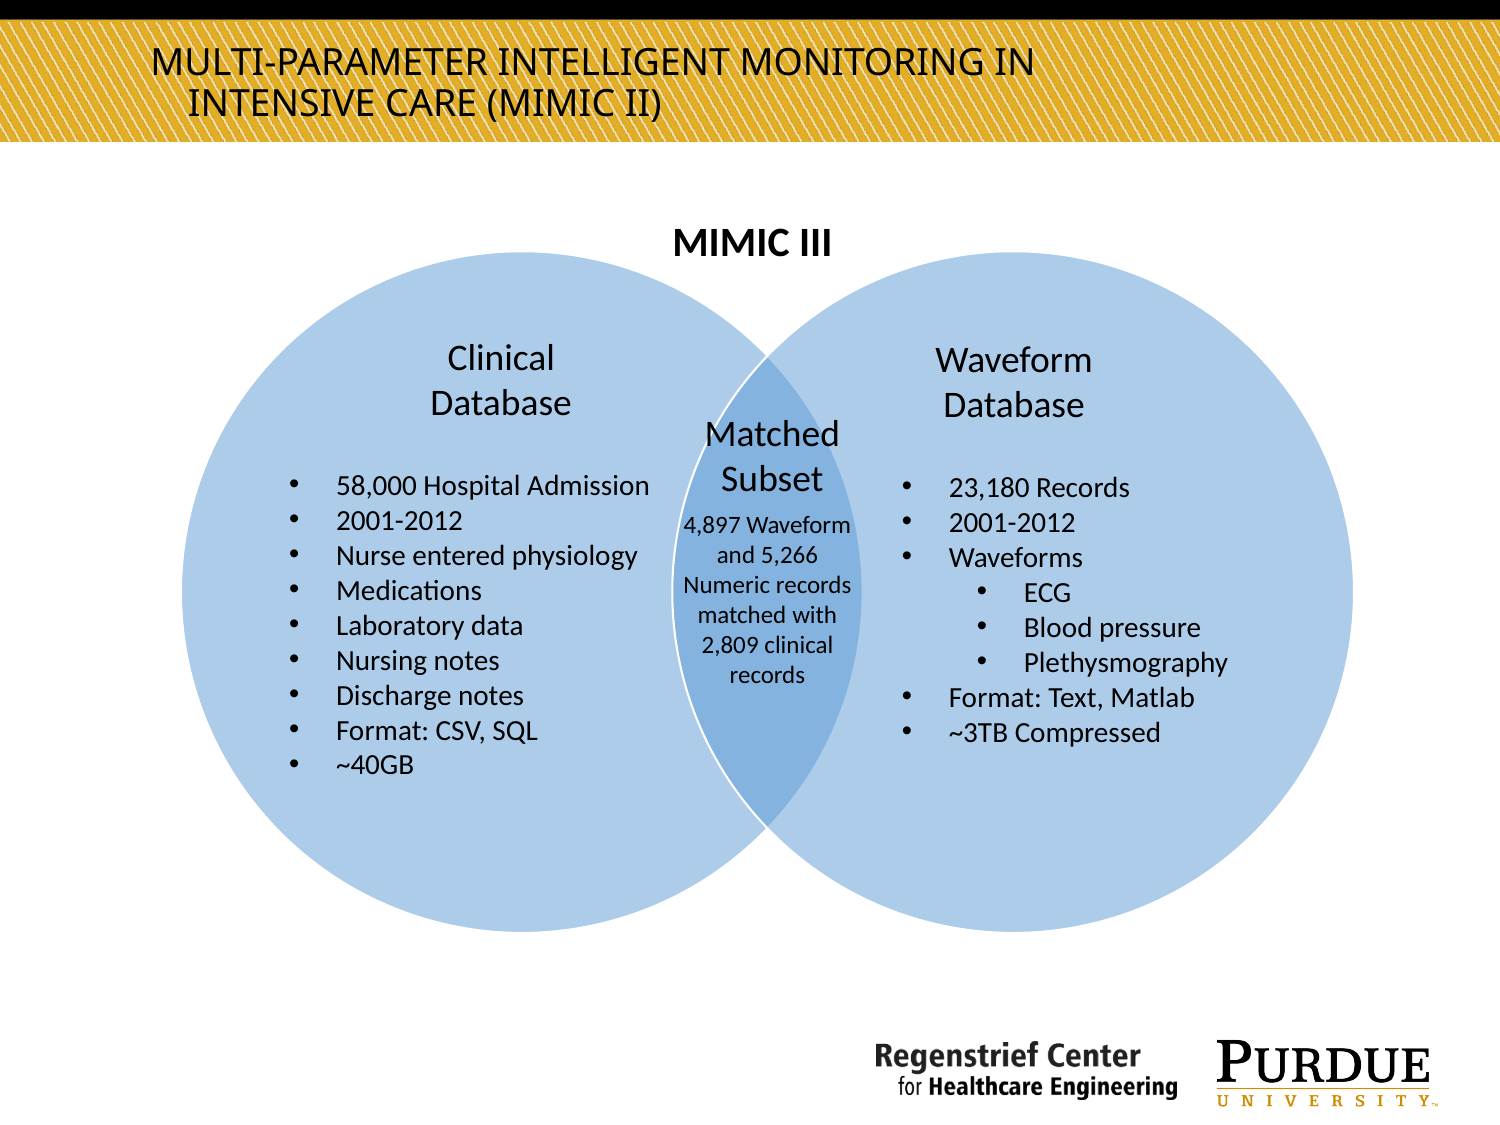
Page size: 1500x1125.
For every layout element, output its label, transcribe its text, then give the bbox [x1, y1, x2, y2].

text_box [153, 199, 1382, 985]
list Multi-parameter Intelligent Monitoring in Intensive Care (MIMIC II) [135, 35, 1175, 111]
picture [876, 1041, 1177, 1100]
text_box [651, 401, 894, 699]
